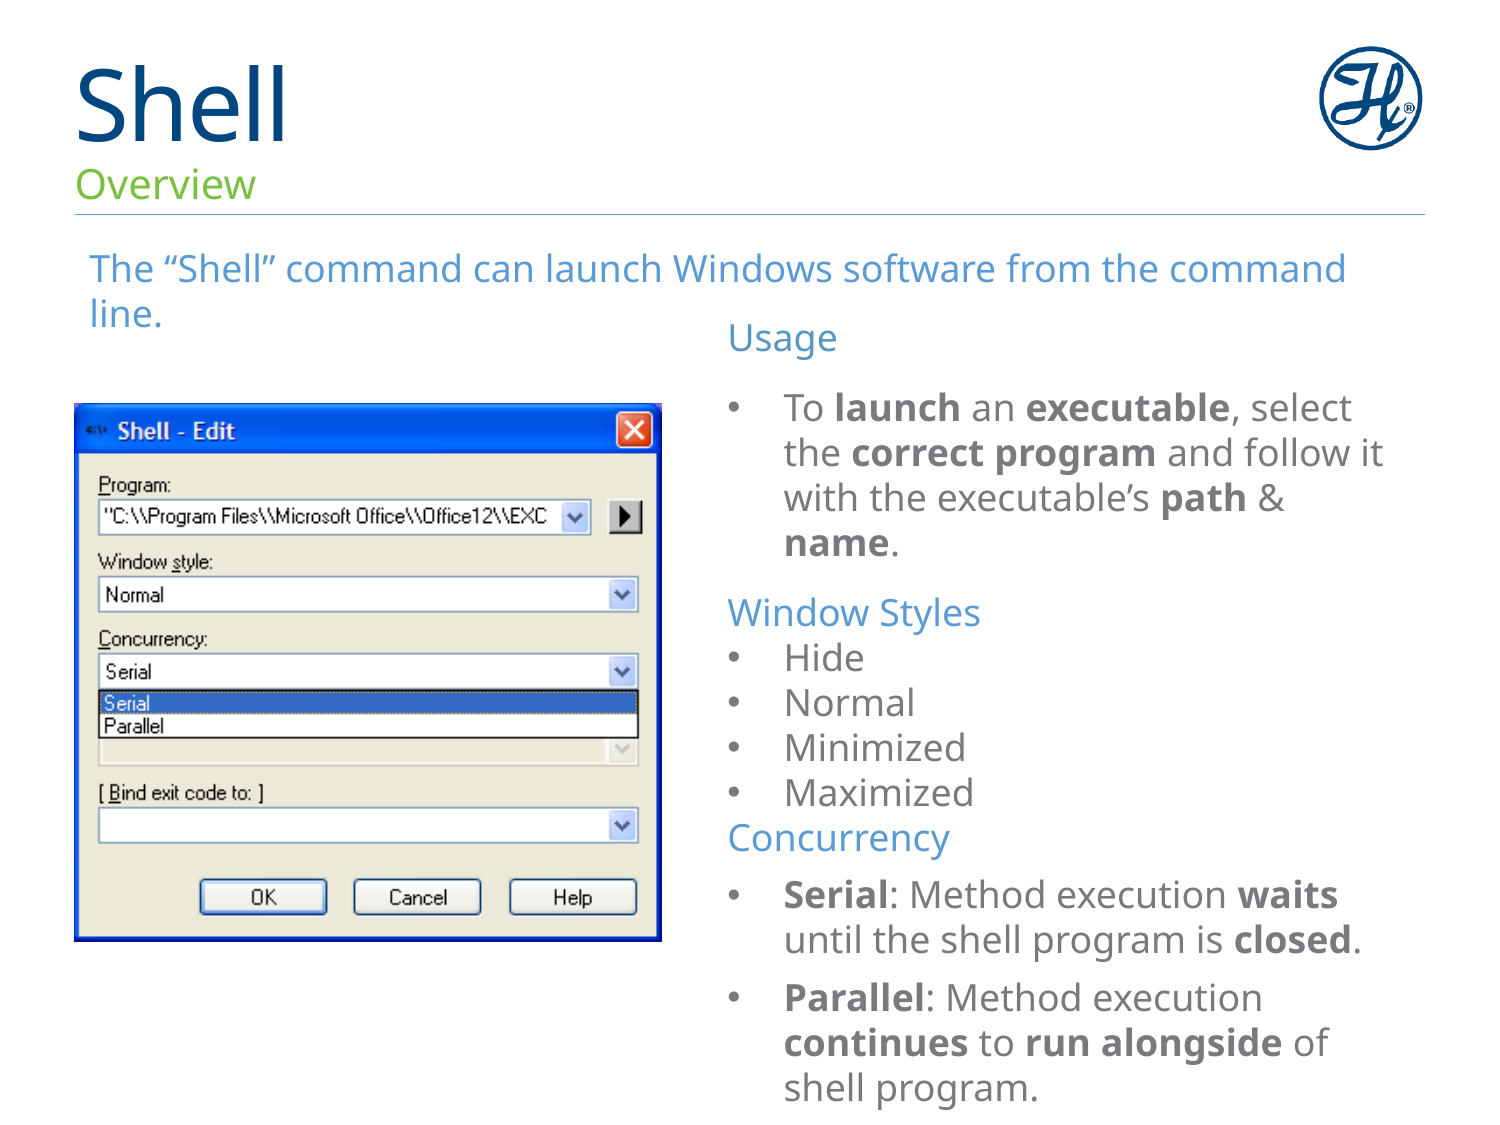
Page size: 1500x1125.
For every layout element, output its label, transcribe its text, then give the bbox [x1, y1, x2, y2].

list Overview [74, 155, 1425, 216]
text_box Usage To launch an executable, select the correct program and follow it with the executable’s path & name. Window Styles Hide Normal Minimized Maximized Concurrency Serial: Method execution waits until the shell program is closed. Parallel: Method execution continues to run alongside of shell program. [712, 306, 1425, 1117]
title Shell [74, 0, 1369, 155]
picture [1369, 41, 1426, 155]
picture [74, 403, 662, 942]
text_box The “Shell” command can launch Windows software from the command line. [74, 238, 1425, 343]
